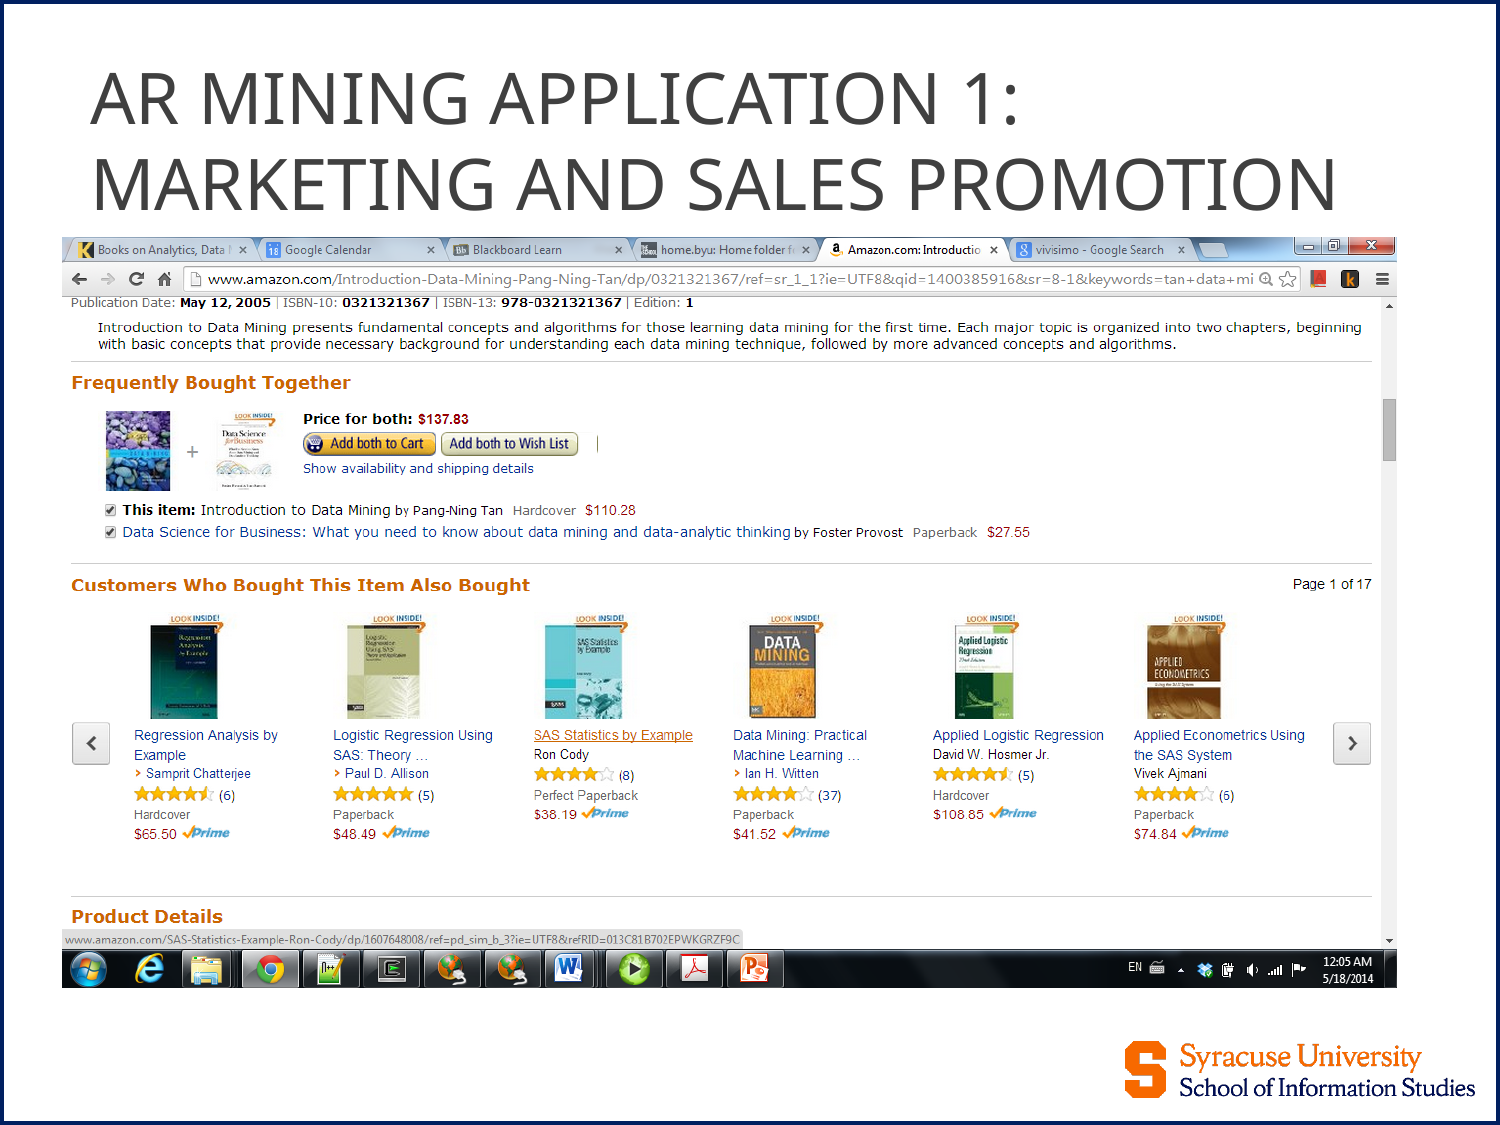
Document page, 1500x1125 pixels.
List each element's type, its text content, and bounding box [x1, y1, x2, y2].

title AR MINING APPLICATION 1: MARKETING AND SALES PROMOTION [75, 45, 1425, 233]
picture [62, 237, 1397, 988]
picture [1125, 1041, 1475, 1098]
